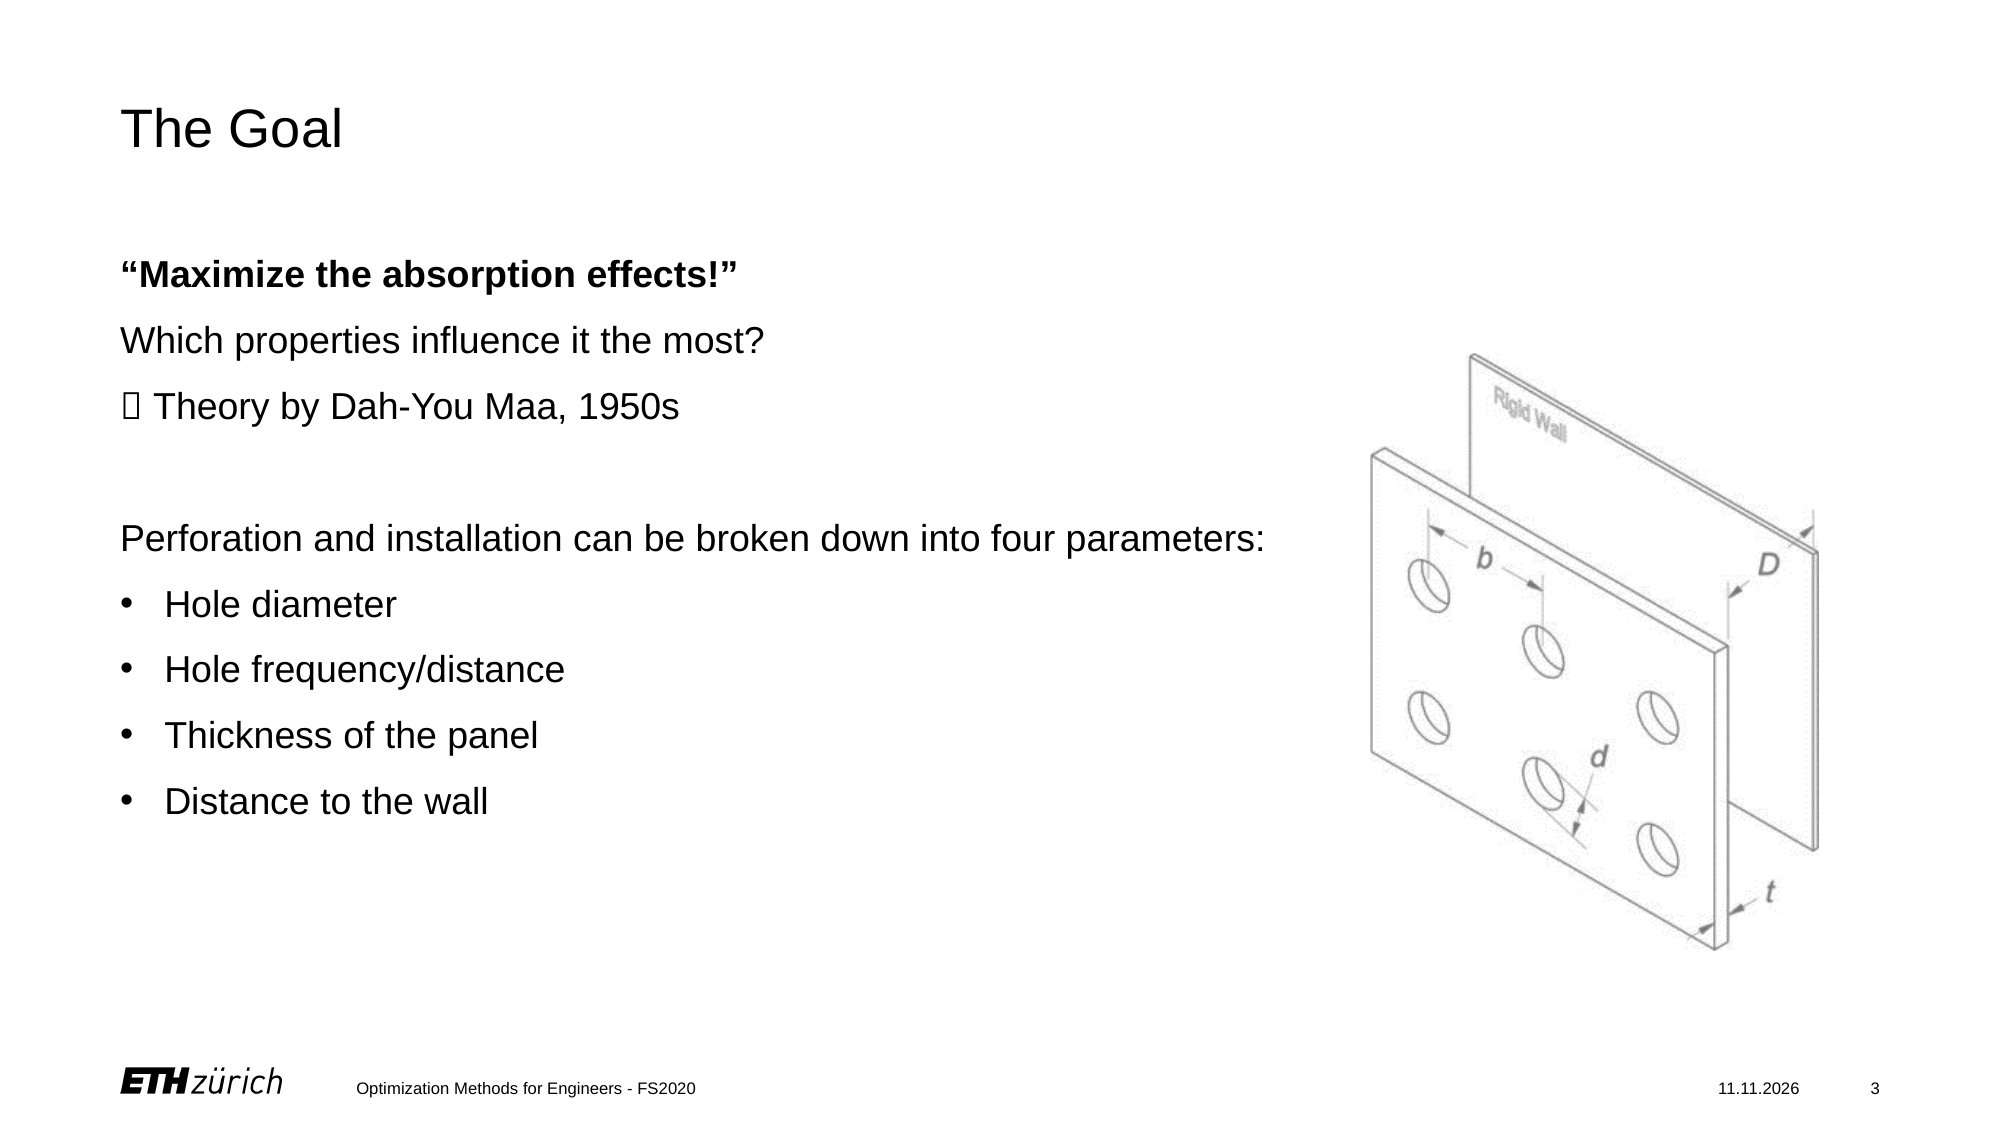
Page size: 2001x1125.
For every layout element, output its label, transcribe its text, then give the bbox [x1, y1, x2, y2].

slide_number 3 [1827, 1069, 1880, 1106]
footer Optimization Methods for Engineers - FS2020 [356, 1069, 1243, 1106]
title The Goal [120, 42, 1880, 191]
picture [1370, 353, 1819, 951]
list “Maximize the absorption effects!” Which properties influence it the most?  Theory by Dah-You Maa, 1950s Perforation and installation can be broken down into four parameters: Hole diameter Hole frequency/distance Thickness of the panel Distance to the wall [120, 250, 1880, 1018]
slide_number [1718, 1069, 1819, 1106]
picture [120, 1067, 282, 1094]
